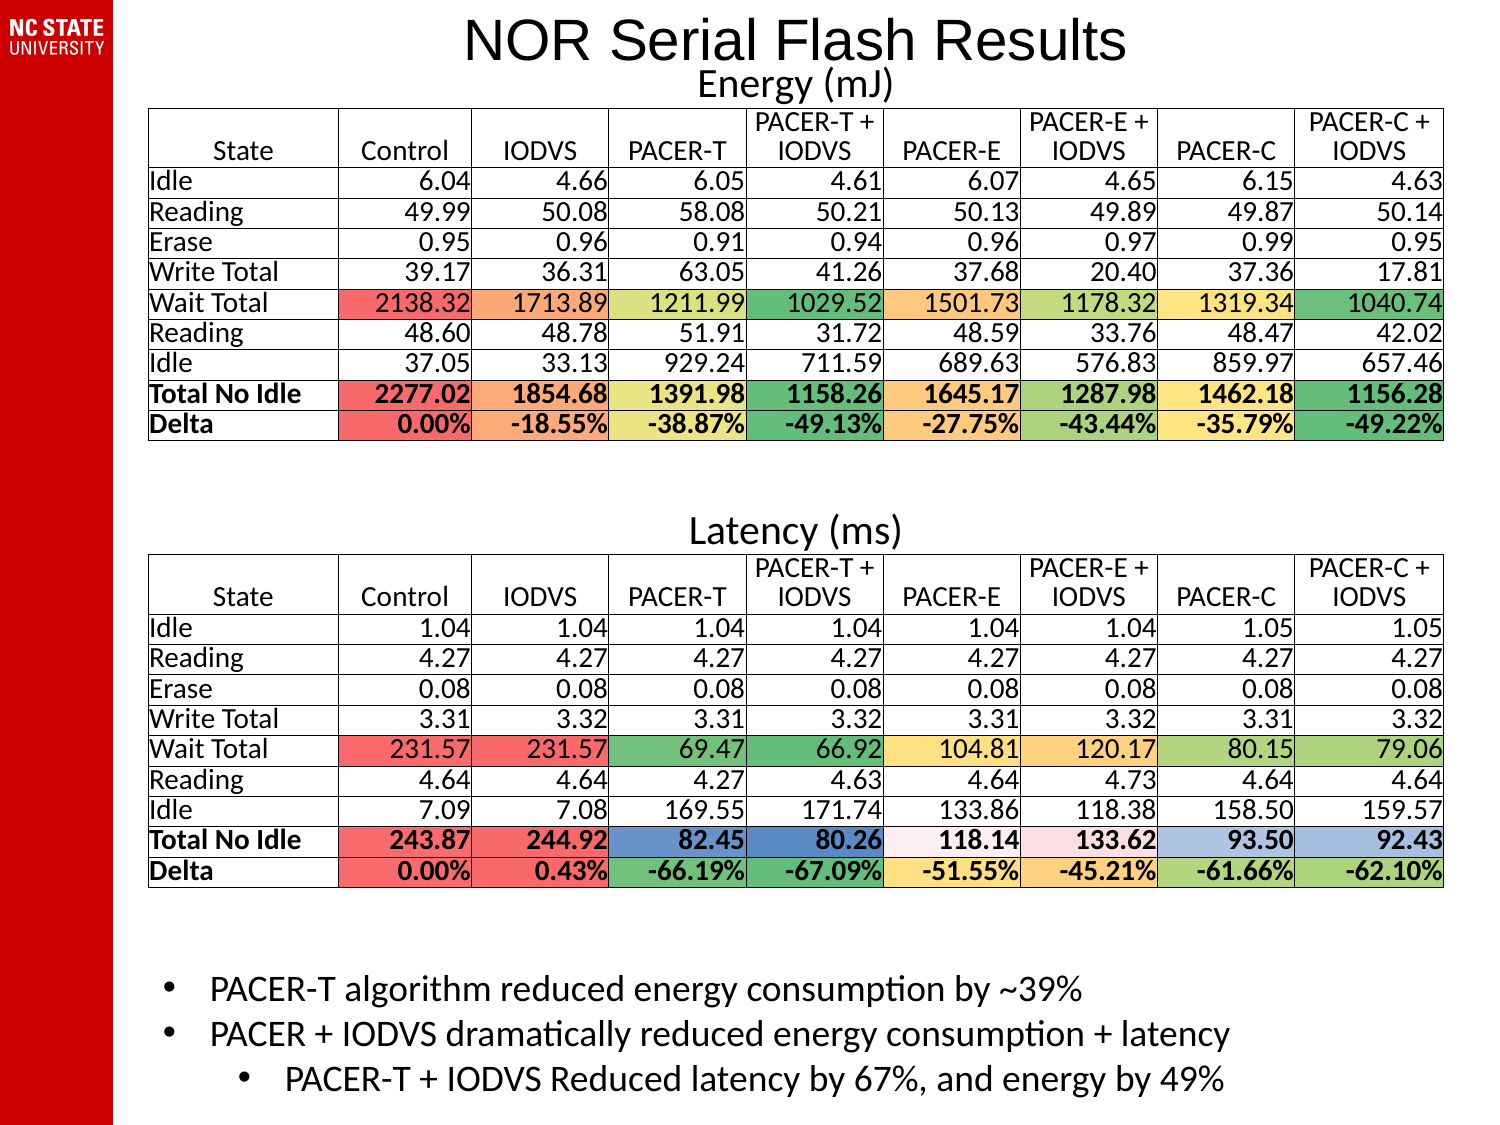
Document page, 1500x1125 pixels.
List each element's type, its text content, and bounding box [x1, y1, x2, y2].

table_cell 0.99 [1158, 229, 1294, 258]
table_cell 49.89 [1021, 199, 1157, 228]
table_cell 41.26 [747, 259, 883, 289]
table_cell 50.14 [1295, 199, 1443, 228]
table_cell -49.13% [747, 411, 883, 440]
table_cell 0.08 [747, 675, 883, 705]
table_cell 33.13 [472, 350, 608, 380]
table_cell 3.31 [1158, 706, 1294, 735]
table_cell 133.62 [1021, 827, 1157, 857]
table_cell Reading [149, 320, 338, 349]
table_cell 1319.34 [1158, 290, 1294, 319]
table_cell 1040.74 [1295, 290, 1443, 319]
table_cell IODVS [472, 109, 608, 167]
table_cell 7.08 [472, 797, 608, 826]
table_cell 1.04 [472, 615, 608, 644]
table_cell 82.45 [609, 827, 746, 857]
table_cell Erase [149, 229, 338, 258]
table_cell 1854.68 [472, 381, 608, 410]
table_cell 20.40 [1021, 259, 1157, 289]
table_cell 0.43% [472, 858, 608, 887]
table_cell State [149, 555, 338, 614]
table_cell Write Total [149, 706, 338, 735]
picture [0, 0, 113, 1125]
table_cell 244.92 [472, 827, 608, 857]
table_cell 171.74 [747, 797, 883, 826]
table_cell 48.60 [339, 320, 471, 349]
table_cell 0.00% [339, 858, 471, 887]
table_cell Idle [149, 168, 338, 198]
table_cell 6.05 [609, 168, 746, 198]
table_cell 6.04 [339, 168, 471, 198]
table_cell 158.50 [1158, 797, 1294, 826]
table_cell 1.04 [339, 615, 471, 644]
table_cell 3.32 [1021, 706, 1157, 735]
table_cell 50.21 [747, 199, 883, 228]
table_cell Idle [149, 797, 338, 826]
table_cell 3.31 [609, 706, 746, 735]
table_cell 3.32 [472, 706, 608, 735]
table_cell 6.07 [884, 168, 1020, 198]
table_cell 0.96 [884, 229, 1020, 258]
table_cell Idle [149, 615, 338, 644]
table_cell 42.02 [1295, 320, 1443, 349]
table_cell 1029.52 [747, 290, 883, 319]
table_cell 0.08 [472, 675, 608, 705]
table_cell PACER-E + IODVS [1021, 555, 1157, 614]
table_cell 4.64 [339, 767, 471, 796]
table_cell 4.64 [1158, 767, 1294, 796]
table_cell 0.00% [339, 411, 471, 440]
table_cell 37.36 [1158, 259, 1294, 289]
table_cell 1156.28 [1295, 381, 1443, 410]
table_cell PACER-C [1158, 109, 1294, 167]
table_cell 63.05 [609, 259, 746, 289]
table_cell 2138.32 [339, 290, 471, 319]
table_cell Control [339, 555, 471, 614]
table_cell 48.78 [472, 320, 608, 349]
table_cell 1645.17 [884, 381, 1020, 410]
table_cell 0.91 [609, 229, 746, 258]
table_cell -18.55% [472, 411, 608, 440]
table_cell 0.97 [1021, 229, 1157, 258]
table_cell 48.59 [884, 320, 1020, 349]
table_cell 50.08 [472, 199, 608, 228]
table_cell 80.26 [747, 827, 883, 857]
table_cell 159.57 [1295, 797, 1443, 826]
table_cell 17.81 [1295, 259, 1443, 289]
table_cell 4.27 [609, 645, 746, 674]
table_cell Idle [149, 350, 338, 380]
table_cell 4.27 [1295, 645, 1443, 674]
table_cell 4.64 [884, 767, 1020, 796]
table_cell 1178.32 [1021, 290, 1157, 319]
table_cell 49.87 [1158, 199, 1294, 228]
table_cell Reading [149, 645, 338, 674]
table_cell 39.17 [339, 259, 471, 289]
table_cell 0.96 [472, 229, 608, 258]
table_cell PACER-C + IODVS [1295, 555, 1443, 614]
table_cell Control [339, 109, 471, 167]
text_box PACER-T algorithm reduced energy consumption by ~39% PACER + IODVS dramatically reduced energy consumption + latency PACER-T + IODVS Reduced latency by 67%, and energy by 49% [148, 957, 1388, 1107]
table_cell 576.83 [1021, 350, 1157, 380]
table_cell Write Total [149, 259, 338, 289]
table_cell 4.27 [747, 645, 883, 674]
table_cell 33.76 [1021, 320, 1157, 349]
table_cell -66.19% [609, 858, 746, 887]
table_cell -35.79% [1158, 411, 1294, 440]
table_cell 31.72 [747, 320, 883, 349]
table_cell -61.66% [1158, 858, 1294, 887]
table_cell -67.09% [747, 858, 883, 887]
title NOR Serial Flash Results [176, 9, 1416, 65]
table_cell PACER-C [1158, 555, 1294, 614]
table_cell Wait Total [149, 290, 338, 319]
table_cell 4.65 [1021, 168, 1157, 198]
table_cell 1287.98 [1021, 381, 1157, 410]
table_cell 4.64 [472, 767, 608, 796]
table_cell PACER-T + IODVS [747, 555, 883, 614]
table_cell 118.38 [1021, 797, 1157, 826]
table_cell 6.15 [1158, 168, 1294, 198]
table_cell 37.68 [884, 259, 1020, 289]
table_cell 1.05 [1295, 615, 1443, 644]
table_cell 1.04 [609, 615, 746, 644]
table_cell 657.46 [1295, 350, 1443, 380]
table_cell 7.09 [339, 797, 471, 826]
table_cell Reading [149, 767, 338, 796]
table_cell 118.14 [884, 827, 1020, 857]
table_cell PACER-E [884, 109, 1020, 167]
table_cell PACER-T [609, 109, 746, 167]
table_cell 4.63 [747, 767, 883, 796]
table_cell 929.24 [609, 350, 746, 380]
table_cell 51.91 [609, 320, 746, 349]
table_cell 120.17 [1021, 736, 1157, 766]
table_cell PACER-T + IODVS [747, 109, 883, 167]
table_cell 3.31 [884, 706, 1020, 735]
table_cell PACER-E [884, 555, 1020, 614]
table_cell 1391.98 [609, 381, 746, 410]
table_cell 48.47 [1158, 320, 1294, 349]
table_cell 231.57 [472, 736, 608, 766]
table_cell 36.31 [472, 259, 608, 289]
table_cell 50.13 [884, 199, 1020, 228]
table_cell 3.31 [339, 706, 471, 735]
table_cell 4.73 [1021, 767, 1157, 796]
table_cell 1713.89 [472, 290, 608, 319]
table_cell 92.43 [1295, 827, 1443, 857]
table_cell 0.08 [609, 675, 746, 705]
table_cell 0.08 [1021, 675, 1157, 705]
table_cell 58.08 [609, 199, 746, 228]
table_cell 4.27 [884, 645, 1020, 674]
table_cell 1501.73 [884, 290, 1020, 319]
table_cell 4.27 [1158, 645, 1294, 674]
table_cell Total No Idle [149, 381, 338, 410]
table_cell 1.04 [747, 615, 883, 644]
table_cell 1462.18 [1158, 381, 1294, 410]
table_cell 3.32 [1295, 706, 1443, 735]
table_cell -27.75% [884, 411, 1020, 440]
table_cell 69.47 [609, 736, 746, 766]
table_cell -62.10% [1295, 858, 1443, 887]
table_cell 4.27 [1021, 645, 1157, 674]
table_cell PACER-E + IODVS [1021, 109, 1157, 167]
table_header Latency (ms) [148, 512, 1444, 554]
table_cell 37.05 [339, 350, 471, 380]
table_cell 4.66 [472, 168, 608, 198]
table_cell 1.04 [1021, 615, 1157, 644]
table_cell 0.08 [1158, 675, 1294, 705]
table_cell 2277.02 [339, 381, 471, 410]
table_cell 4.27 [609, 767, 746, 796]
table_cell 49.99 [339, 199, 471, 228]
table_cell State [149, 109, 338, 167]
table_cell PACER-C + IODVS [1295, 109, 1443, 167]
table_cell 0.08 [1295, 675, 1443, 705]
table_cell Delta [149, 858, 338, 887]
table_cell 66.92 [747, 736, 883, 766]
table_cell -51.55% [884, 858, 1020, 887]
table_cell 1158.26 [747, 381, 883, 410]
table_cell 4.27 [339, 645, 471, 674]
table_cell 4.27 [472, 645, 608, 674]
table_cell 0.08 [339, 675, 471, 705]
table_cell 243.87 [339, 827, 471, 857]
table_cell 859.97 [1158, 350, 1294, 380]
table_cell Wait Total [149, 736, 338, 766]
table_cell 711.59 [747, 350, 883, 380]
table_cell 1211.99 [609, 290, 746, 319]
table_cell 0.95 [339, 229, 471, 258]
table_cell 169.55 [609, 797, 746, 826]
table_cell -43.44% [1021, 411, 1157, 440]
table_cell PACER-T [609, 555, 746, 614]
table_cell 689.63 [884, 350, 1020, 380]
table_cell Erase [149, 675, 338, 705]
table_cell 1.05 [1158, 615, 1294, 644]
table_cell 0.95 [1295, 229, 1443, 258]
table_cell 4.61 [747, 168, 883, 198]
table_cell 4.64 [1295, 767, 1443, 796]
table_cell Total No Idle [149, 827, 338, 857]
table_cell 0.94 [747, 229, 883, 258]
table_cell IODVS [472, 555, 608, 614]
table_cell 93.50 [1158, 827, 1294, 857]
table_cell 79.06 [1295, 736, 1443, 766]
table_cell Delta [149, 411, 338, 440]
table_cell 0.08 [884, 675, 1020, 705]
table_cell -49.22% [1295, 411, 1443, 440]
table_cell -45.21% [1021, 858, 1157, 887]
table_cell Reading [149, 199, 338, 228]
table_cell 80.15 [1158, 736, 1294, 766]
table_cell -38.87% [609, 411, 746, 440]
table_cell 3.32 [747, 706, 883, 735]
table_cell 231.57 [339, 736, 471, 766]
table_header Energy (mJ) [148, 65, 1444, 108]
table_cell 4.63 [1295, 168, 1443, 198]
table_cell 133.86 [884, 797, 1020, 826]
table_cell 1.04 [884, 615, 1020, 644]
